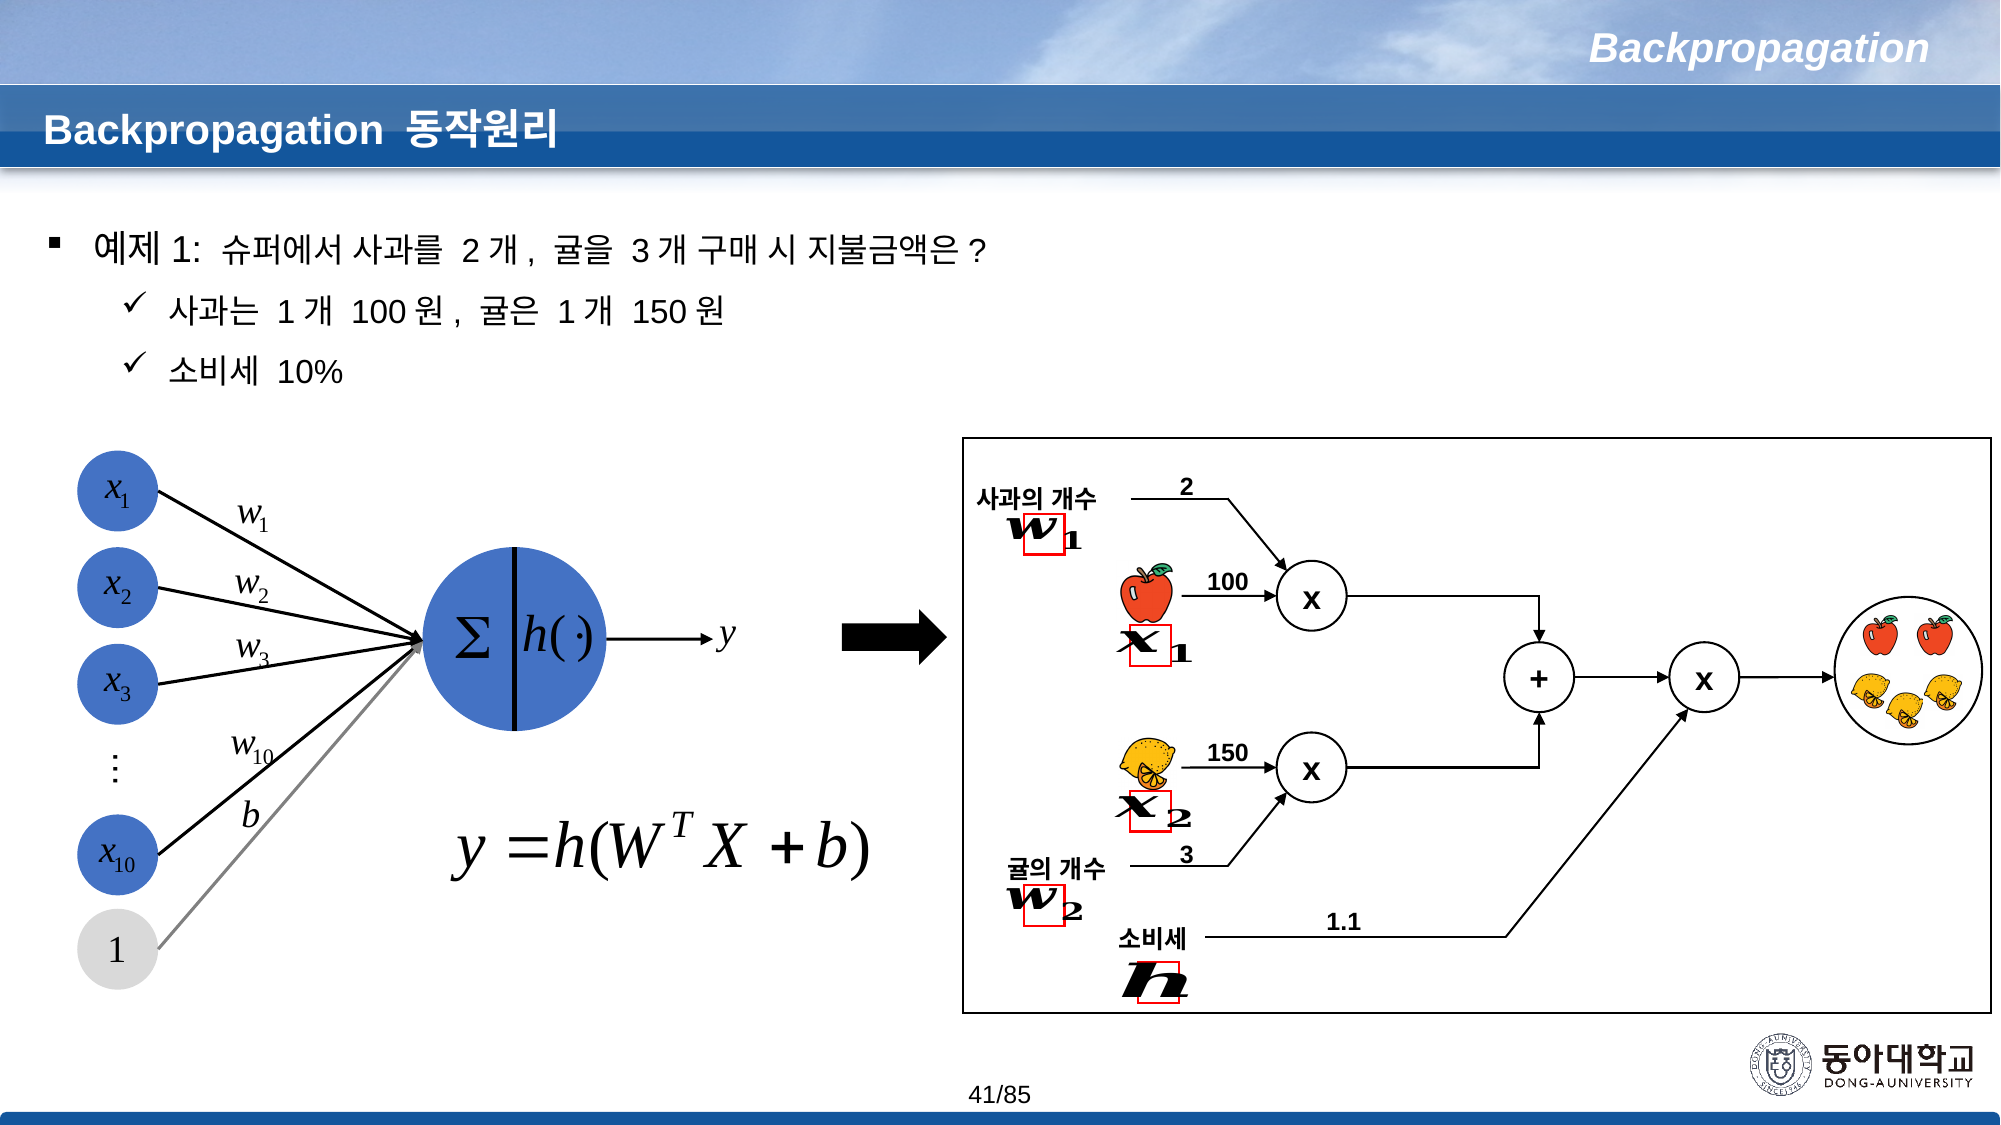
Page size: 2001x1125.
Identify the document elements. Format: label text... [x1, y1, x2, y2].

text_box [962, 437, 1992, 1014]
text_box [515, 606, 600, 673]
text_box Backpropagation 동작원리 [28, 95, 575, 161]
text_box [0, 0, 2000, 84]
text_box Backpropagation [0, 13, 1945, 79]
picture [0, 85, 2000, 167]
text_box 예제1: 슈퍼에서 사과를 2개, 귤을 3개 구매 시 지불금액은? 사과는 1개 100원, 귤은 1개 150원 소비세 10% [31, 195, 1787, 398]
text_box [77, 450, 881, 990]
picture [1742, 1024, 1983, 1110]
text_box [881, 609, 948, 666]
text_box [961, 462, 1983, 962]
